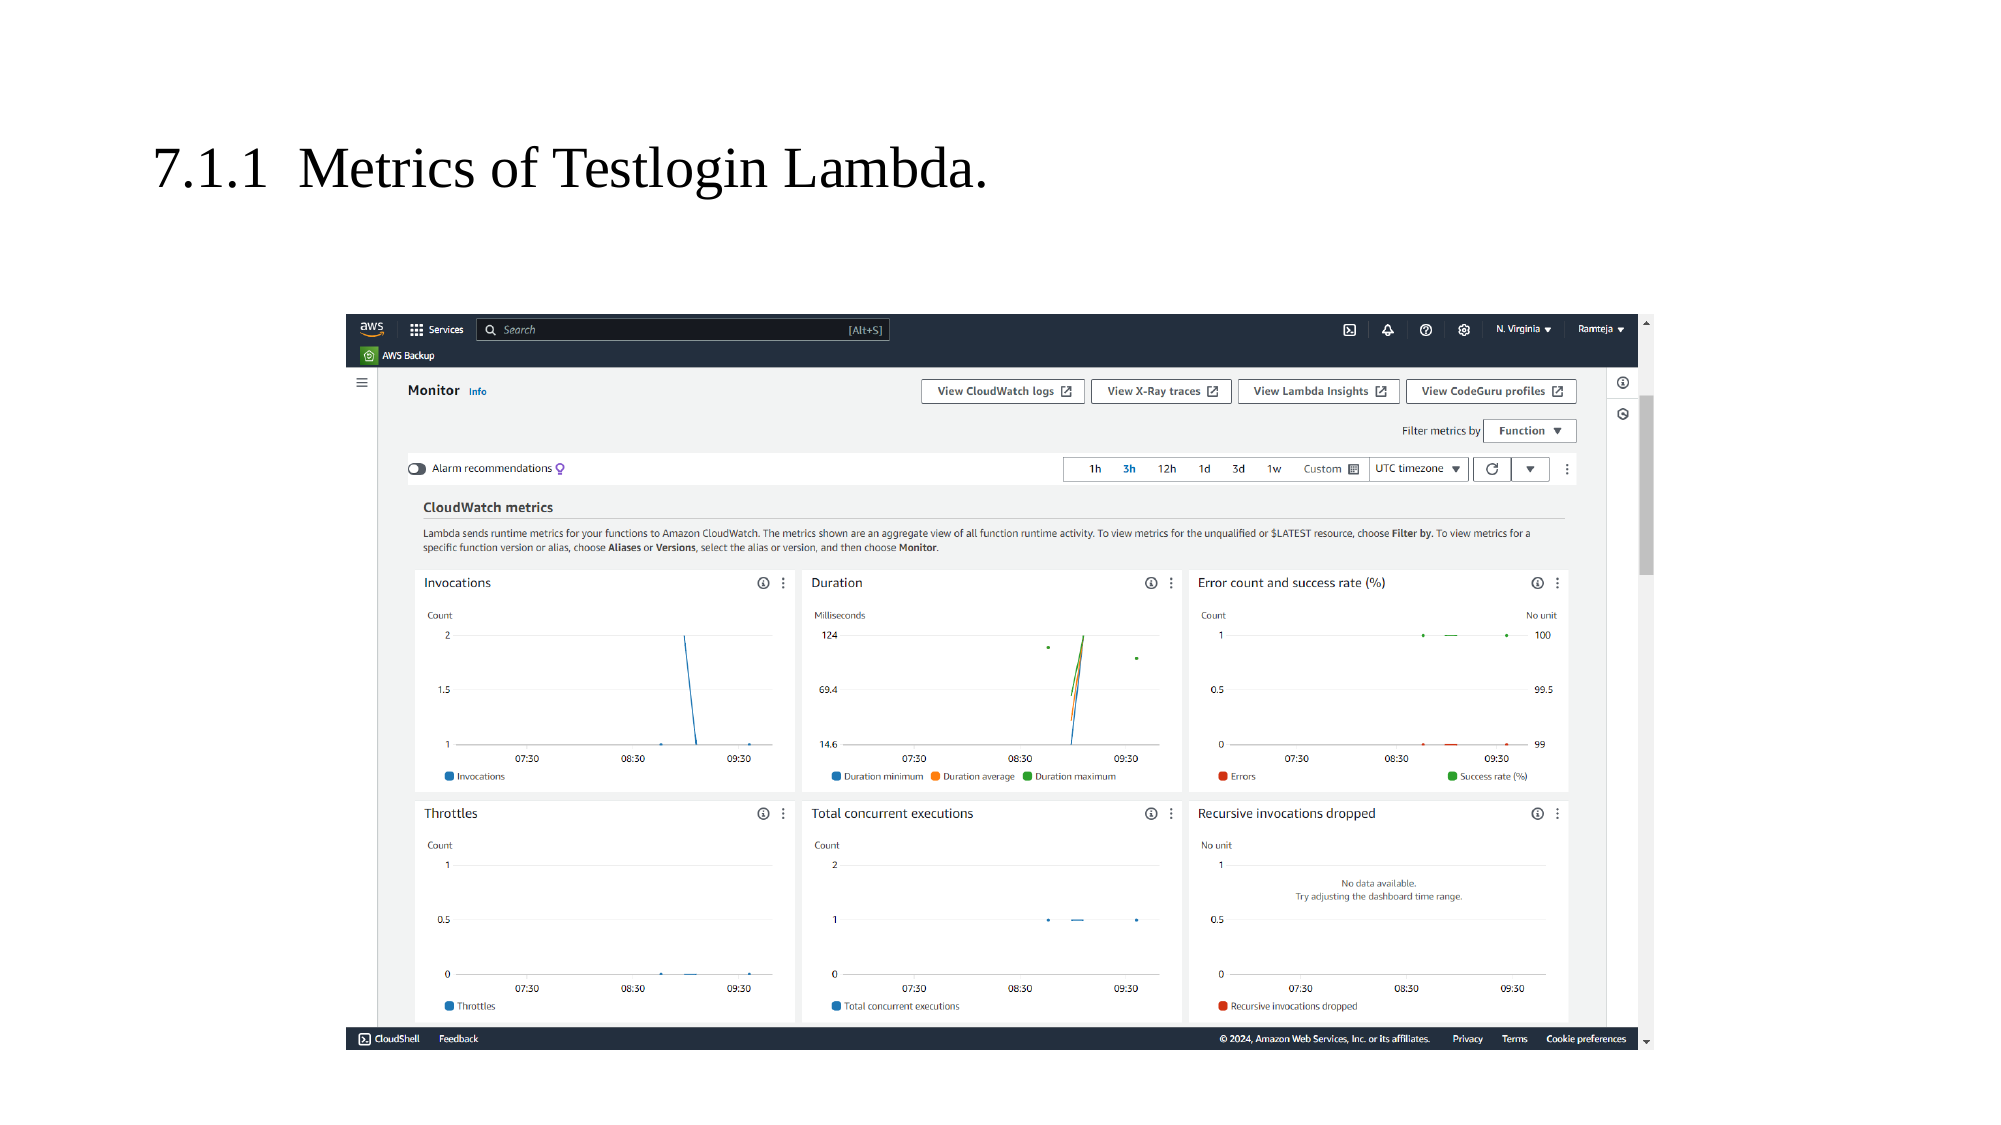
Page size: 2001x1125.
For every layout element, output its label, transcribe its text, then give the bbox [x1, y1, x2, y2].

picture [346, 314, 1654, 1050]
title 7.1.1 Metrics of Testlogin Lambda. [137, 59, 1863, 278]
